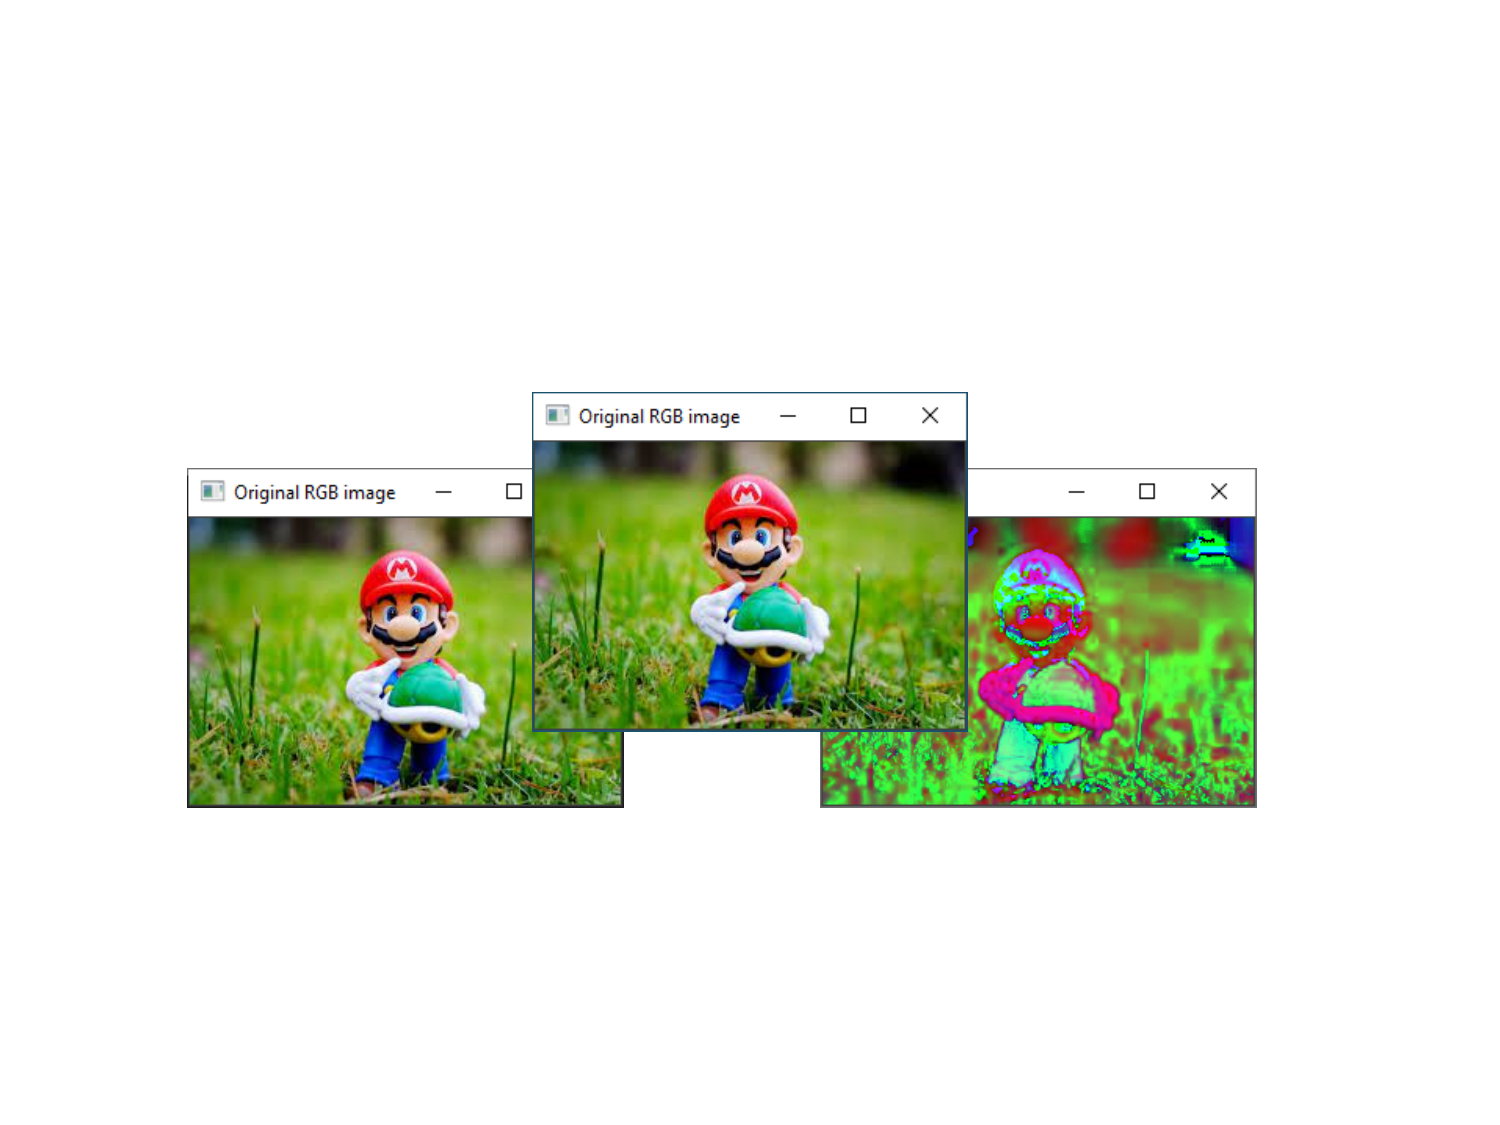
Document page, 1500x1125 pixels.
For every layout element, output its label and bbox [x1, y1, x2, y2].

picture [187, 392, 1257, 808]
